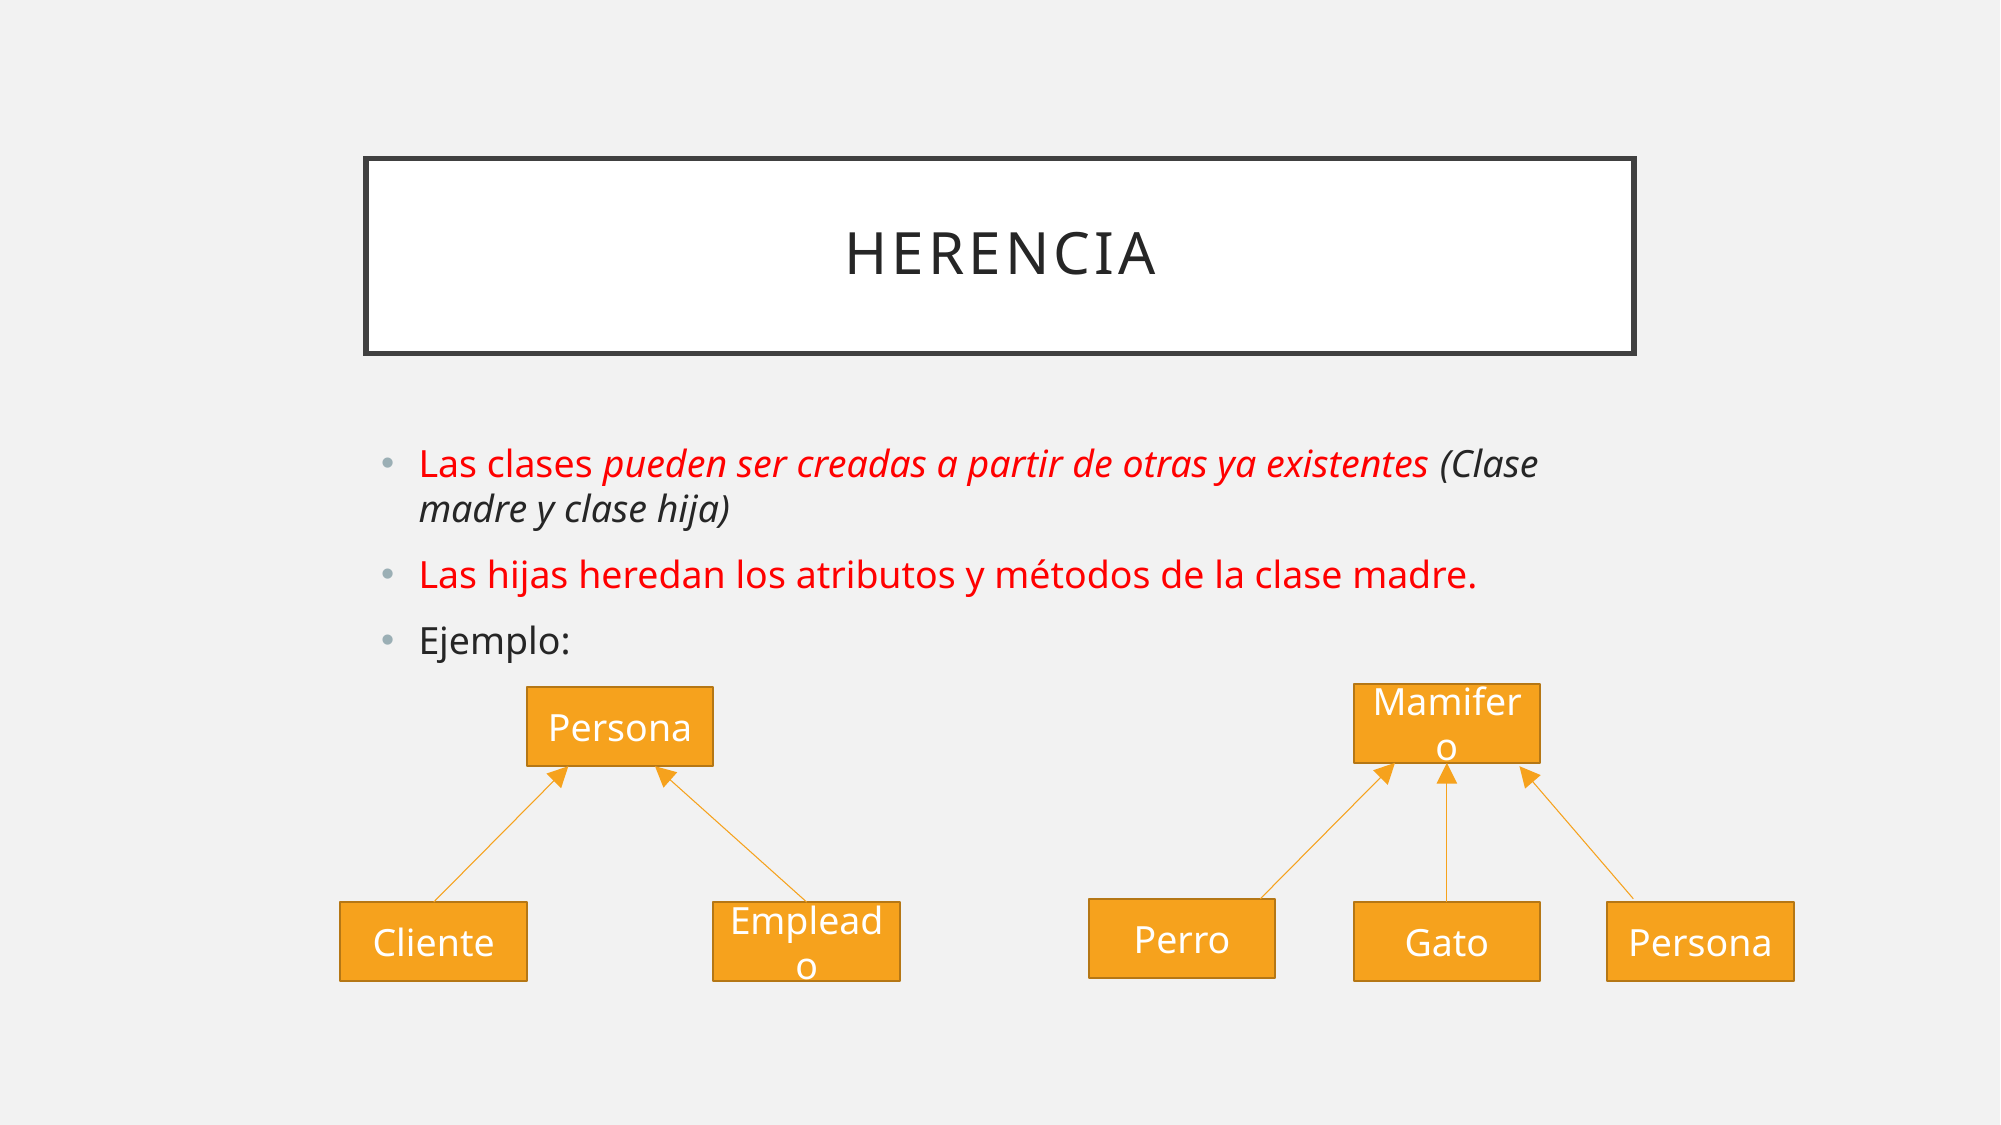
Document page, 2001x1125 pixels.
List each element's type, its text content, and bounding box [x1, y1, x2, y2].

list Las clases pueden ser creadas a partir de otras ya existentes (Clase madre y clase hija) Las hijas heredan los atributos y métodos de la clase madre. Ejemplo: [366, 432, 1634, 942]
text_box Persona [1606, 901, 1795, 982]
text_box Perro [1088, 898, 1276, 979]
text_box Gato [1353, 901, 1541, 982]
title herencia [363, 156, 1637, 356]
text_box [1519, 766, 1634, 899]
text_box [340, 687, 900, 982]
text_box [1260, 762, 1395, 899]
text_box Mamifero [1353, 683, 1541, 764]
